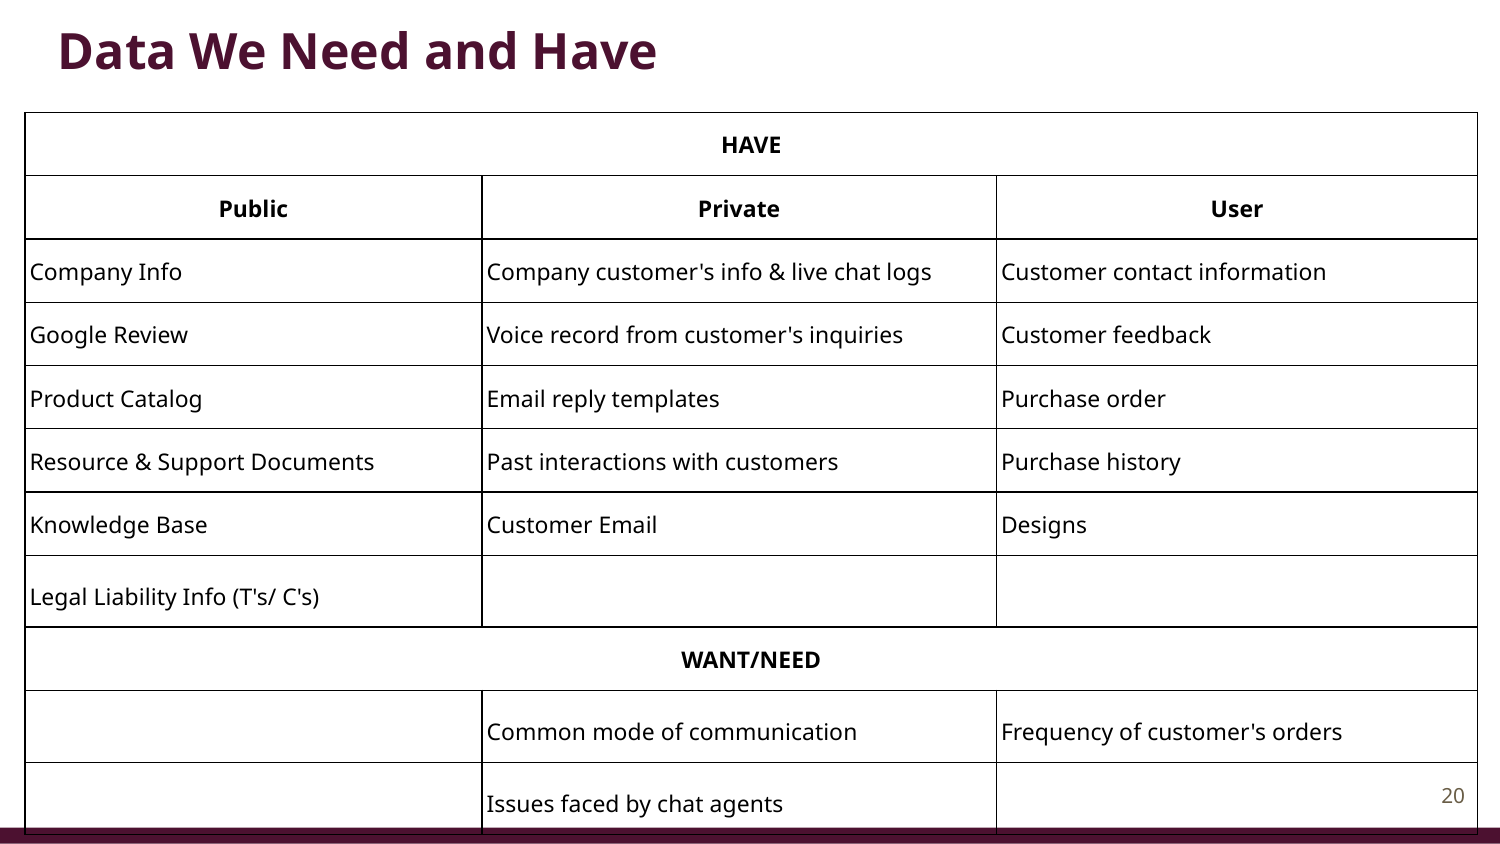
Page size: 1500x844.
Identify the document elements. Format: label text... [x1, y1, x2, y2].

table_cell Designs [997, 493, 1477, 555]
table_cell Common mode of communication [483, 691, 996, 762]
list Data We Need and Have [42, 0, 1027, 99]
table_cell Product Catalog [26, 366, 481, 428]
table_cell [483, 556, 996, 626]
table_cell Frequency of customer's orders [997, 691, 1477, 762]
table_cell [26, 763, 481, 834]
table_cell Resource & Support Documents [26, 429, 481, 491]
table_cell Legal Liability Info (T's/ C's) [26, 556, 481, 626]
table_cell WANT/NEED [26, 628, 1477, 690]
table_cell Purchase history [997, 429, 1477, 491]
table_cell Email reply templates [483, 366, 996, 428]
table_cell Company customer's info & live chat logs [483, 240, 996, 302]
table_cell Private [483, 176, 996, 238]
table_header HAVE [26, 113, 1477, 175]
table_cell [997, 763, 1477, 834]
table_cell [997, 556, 1477, 626]
table_cell Customer Email [483, 493, 996, 555]
table_cell Customer contact information [997, 240, 1477, 302]
table_cell Issues faced by chat agents [483, 763, 996, 834]
table_cell Knowledge Base [26, 493, 481, 555]
table_cell Public [26, 176, 481, 238]
table_cell Google Review [26, 303, 481, 365]
table_cell User [997, 176, 1477, 238]
table_cell Customer feedback [997, 303, 1477, 365]
table_cell Voice record from customer's inquiries [483, 303, 996, 365]
table_cell Company Info [26, 240, 481, 302]
table_cell Past interactions with customers [483, 429, 996, 491]
table_cell [26, 691, 481, 762]
table_cell Purchase order [997, 366, 1477, 428]
